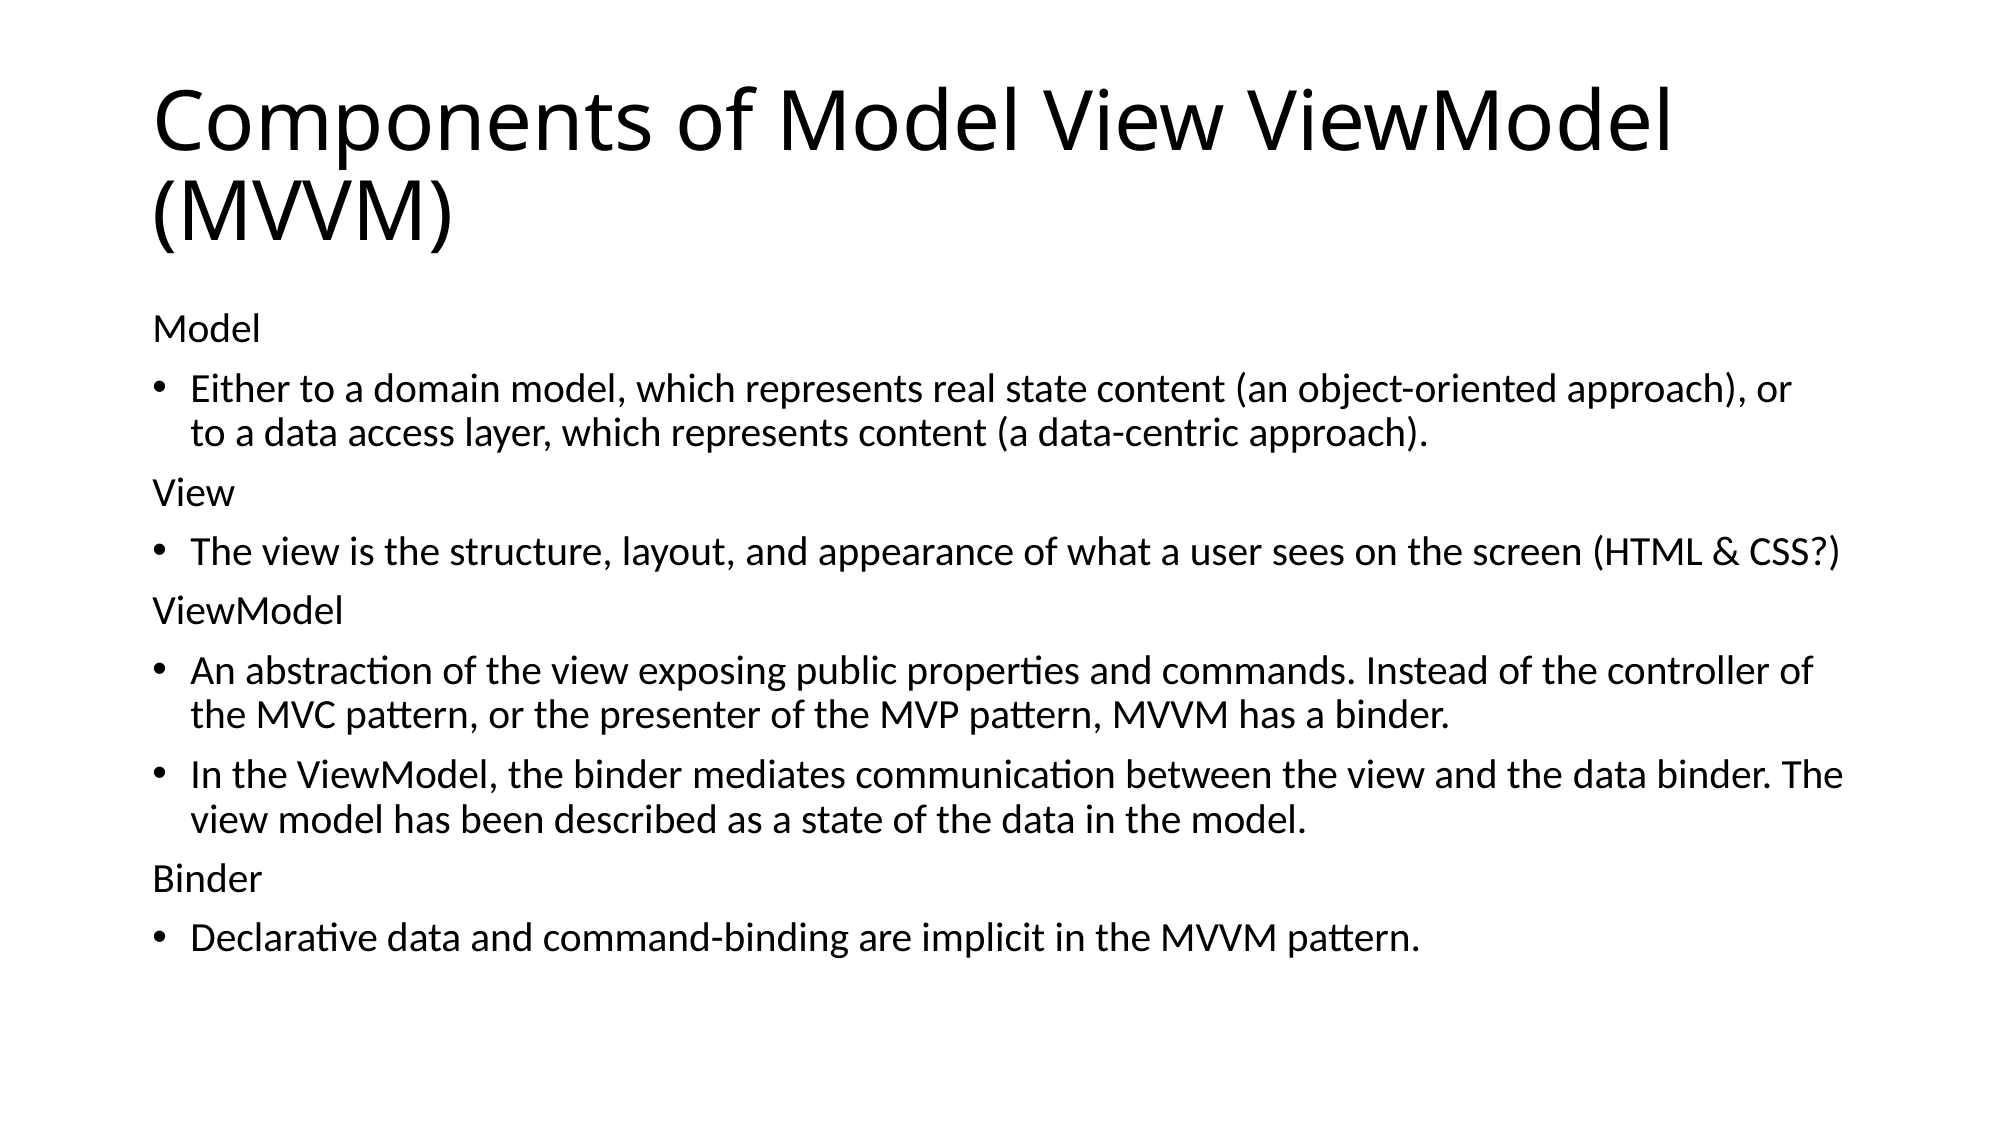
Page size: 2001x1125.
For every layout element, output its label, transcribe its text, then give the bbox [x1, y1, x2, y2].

list Model Either to a domain model, which represents real state content (an object-oriented approach), or to a data access layer, which represents content (a data-centric approach). View The view is the structure, layout, and appearance of what a user sees on the screen (HTML & CSS?) ViewModel An abstraction of the view exposing public properties and commands. Instead of the controller of the MVC pattern, or the presenter of the MVP pattern, MVVM has a binder. In the ViewModel, the binder mediates communication between the view and the data binder. The view model has been described as a state of the data in the model. Binder Declarative data and command-binding are implicit in the MVVM pattern. [137, 299, 1863, 1014]
title Components of Model View ViewModel (MVVM) [137, 59, 1863, 278]
